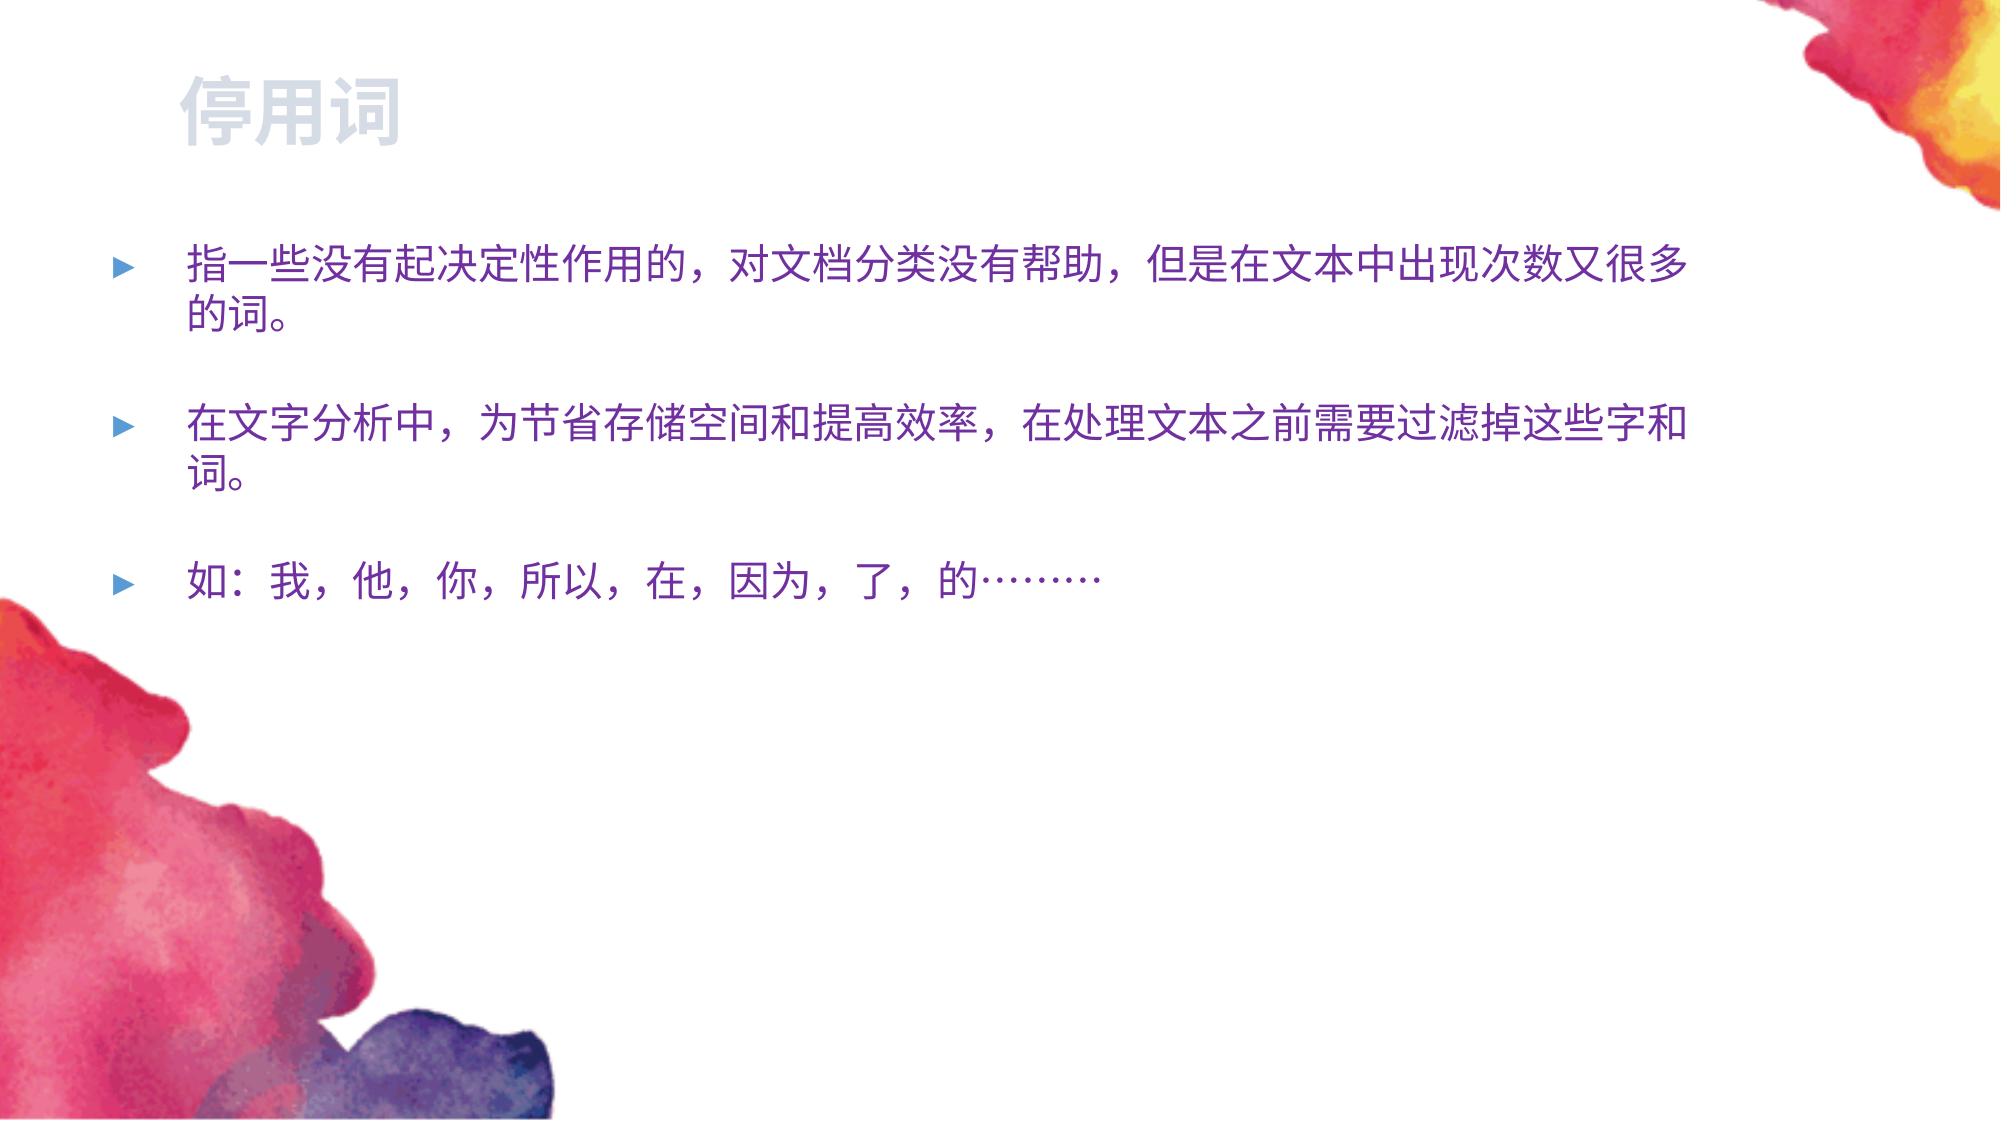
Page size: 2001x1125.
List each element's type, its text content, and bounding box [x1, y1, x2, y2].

text_box 指一些没有起决定性作用的，对文档分类没有帮助，但是在文本中出现次数又很多的词。 在文字分析中，为节省存储空间和提高效率，在处理文本之前需要过滤掉这些字和词。 如：我，他，你，所以，在，因为，了，的……… [104, 229, 1725, 896]
text_box 停用词 [170, 56, 2000, 175]
picture [0, 0, 2001, 1125]
